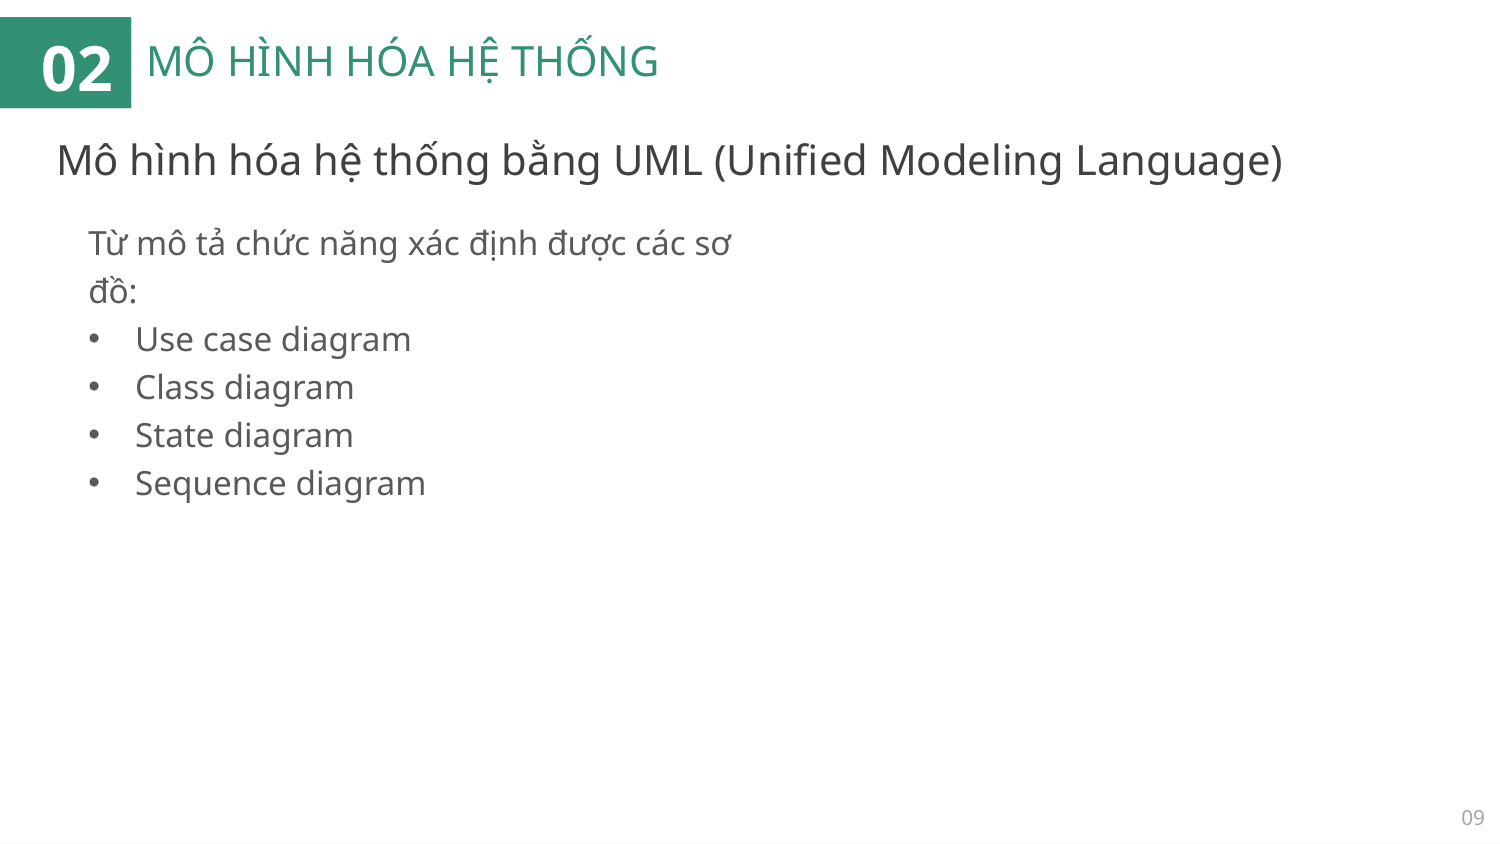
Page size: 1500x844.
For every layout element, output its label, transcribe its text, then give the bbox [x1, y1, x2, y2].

title MÔ HÌNH HÓA HỆ THỐNG [133, 17, 1179, 109]
text_box [0, 15, 133, 110]
text_box Mô hình hóa hệ thống bằng UML (Unified Modeling Language) [41, 126, 1459, 191]
text_box Từ mô tả chức năng xác định được các sơ đồ: Use case diagram Class diagram State diagram Sequence diagram [73, 206, 785, 557]
text_box 09 [1139, 796, 1500, 837]
text_box 02 [30, 15, 147, 103]
